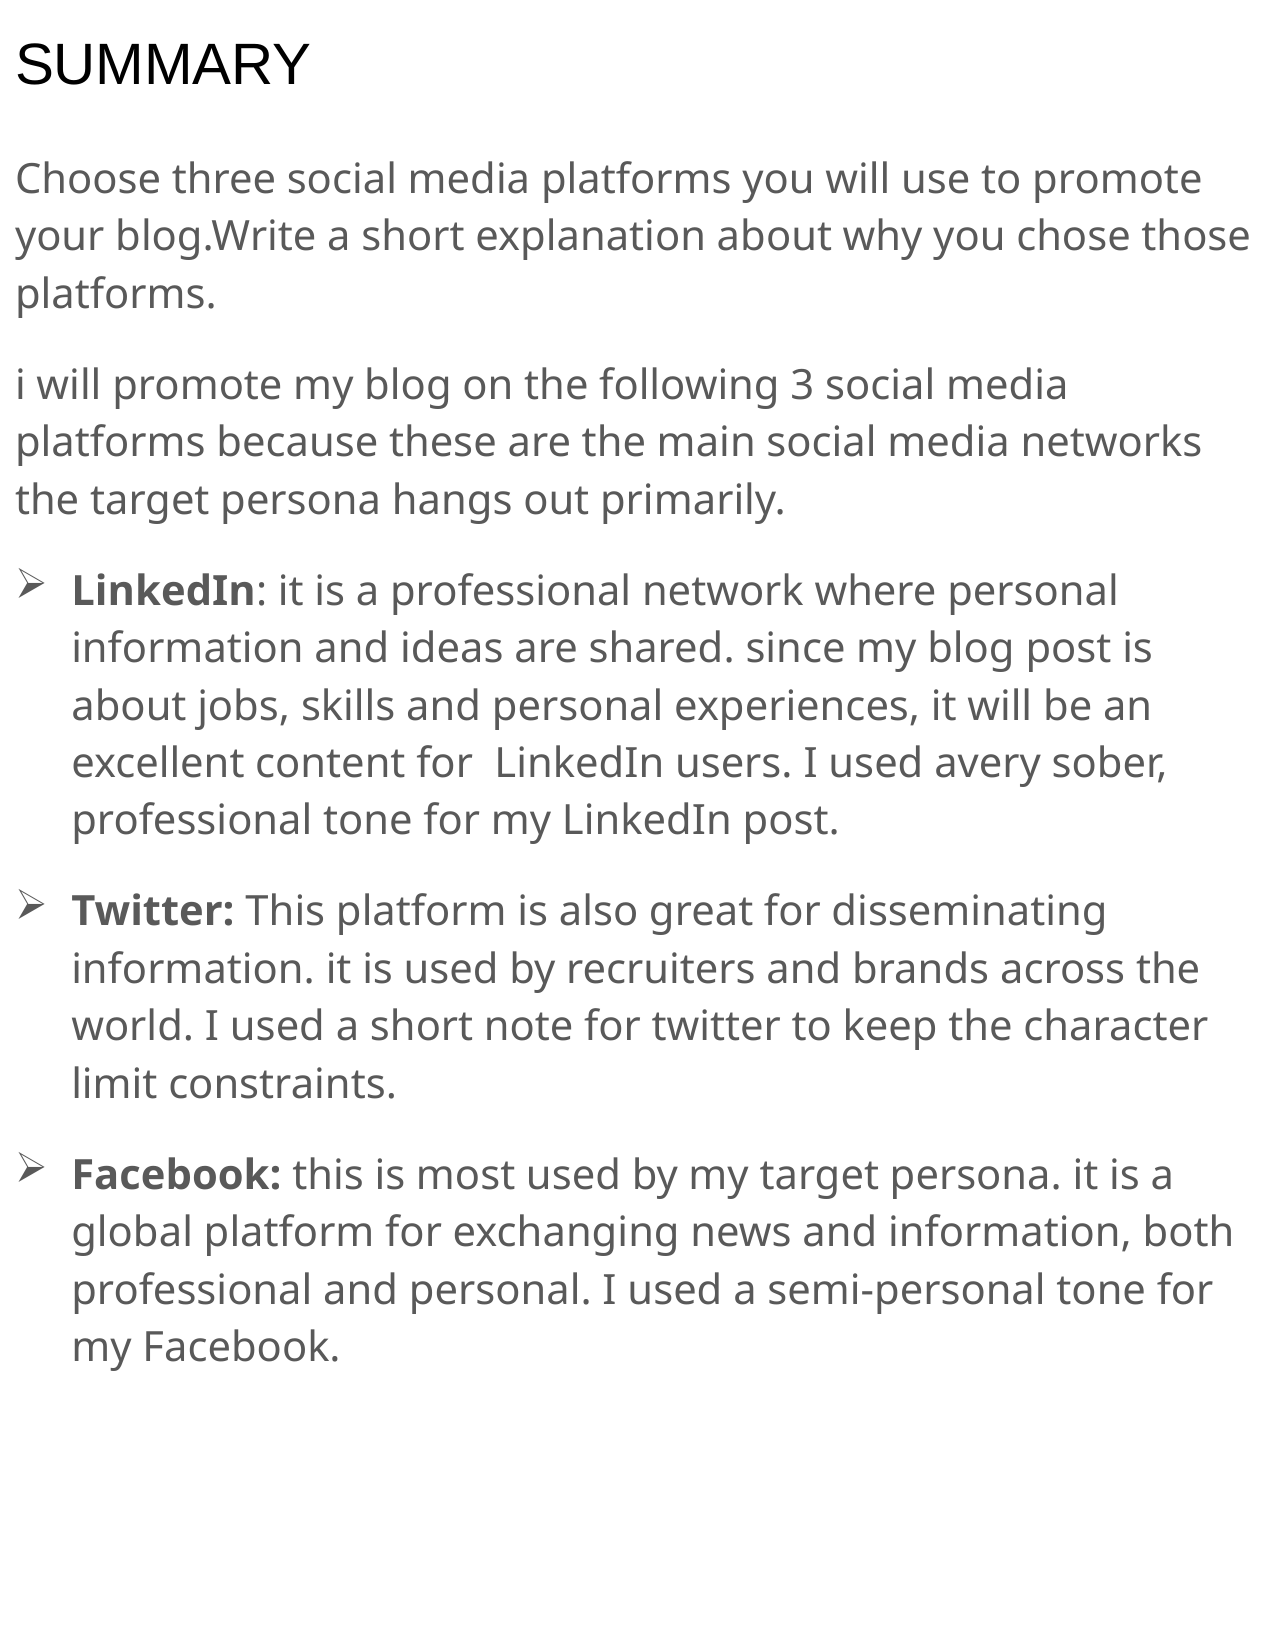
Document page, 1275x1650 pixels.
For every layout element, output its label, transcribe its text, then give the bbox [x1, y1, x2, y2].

list Choose three social media platforms you will use to promote your blog.Write a short explanation about why you chose those platforms. i will promote my blog on the following 3 social media platforms because these are the main social media networks the target persona hangs out primarily. LinkedIn: it is a professional network where personal information and ideas are shared. since my blog post is about jobs, skills and personal experiences, it will be an excellent content for LinkedIn users. I used avery sober, professional tone for my LinkedIn post. Twitter: This platform is also great for disseminating information. it is used by recruiters and brands across the world. I used a short note for twitter to keep the character limit constraints. Facebook: this is most used by my target persona. it is a global platform for exchanging news and information, both professional and personal. I used a semi-personal tone for my Facebook. [0, 129, 1275, 1640]
title SUMMARY [0, 10, 1189, 129]
